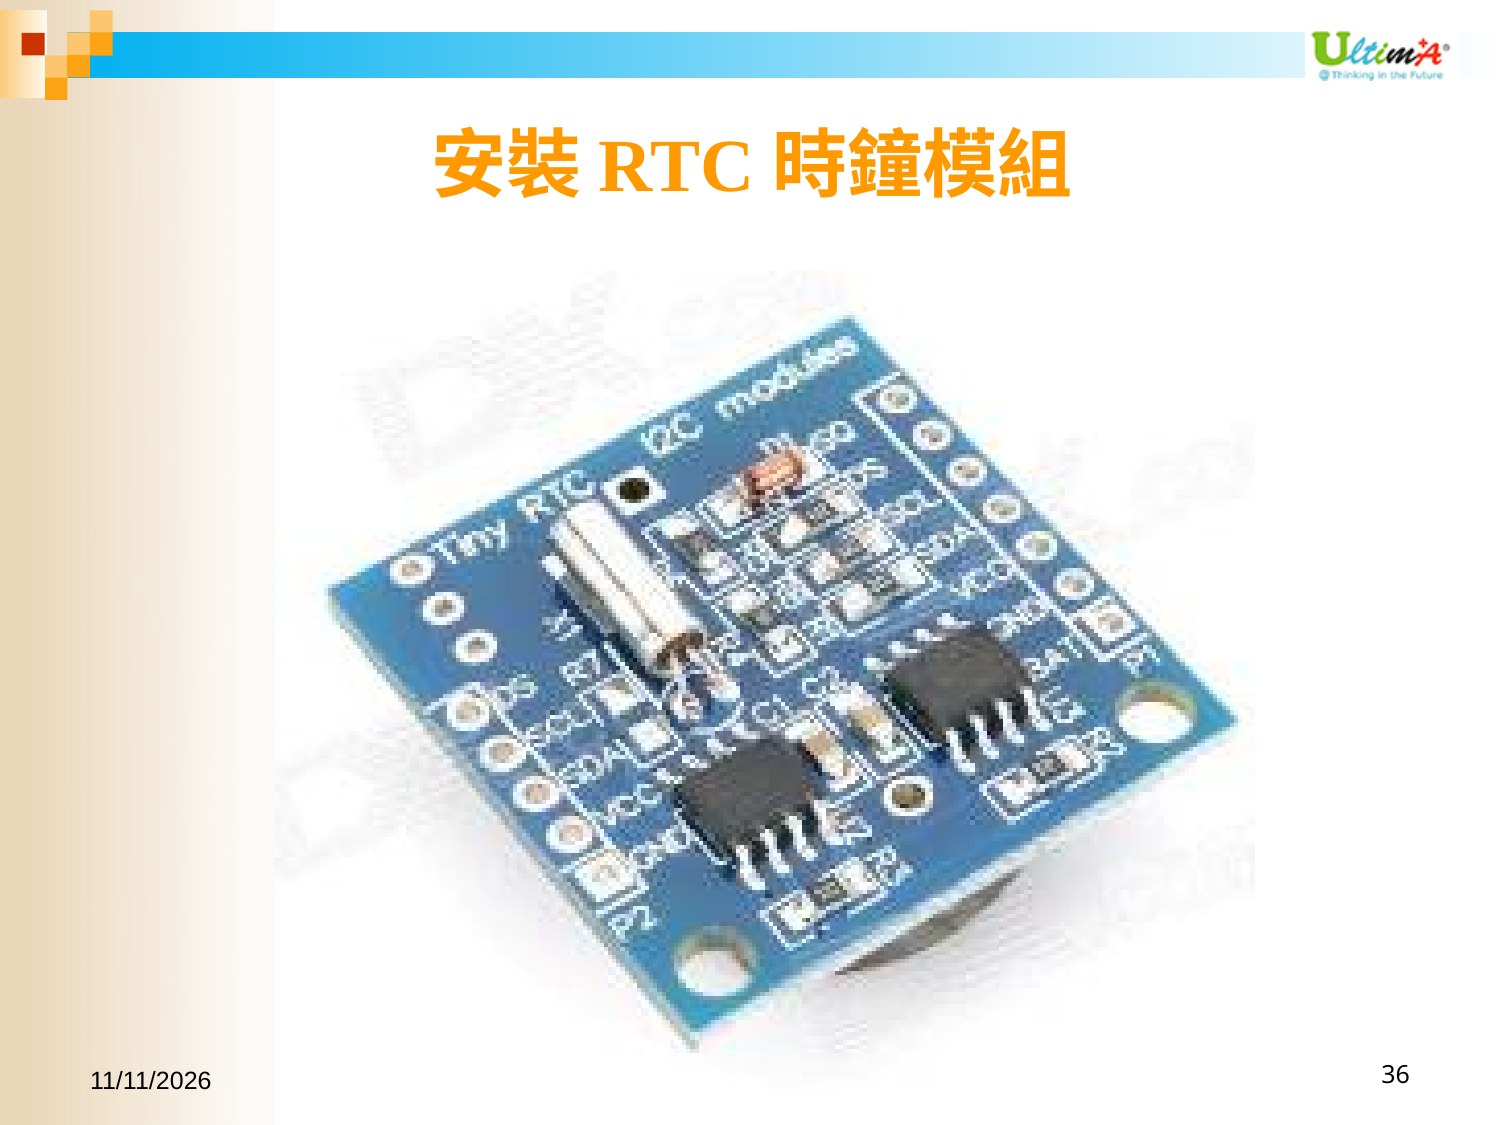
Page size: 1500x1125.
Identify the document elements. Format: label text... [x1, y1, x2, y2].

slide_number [75, 1024, 271, 1103]
picture [1305, 30, 1459, 81]
slide_number 36 [1258, 1025, 1425, 1100]
picture [274, 271, 1256, 1099]
title 安裝RTC時鐘模組 [76, 92, 1427, 231]
